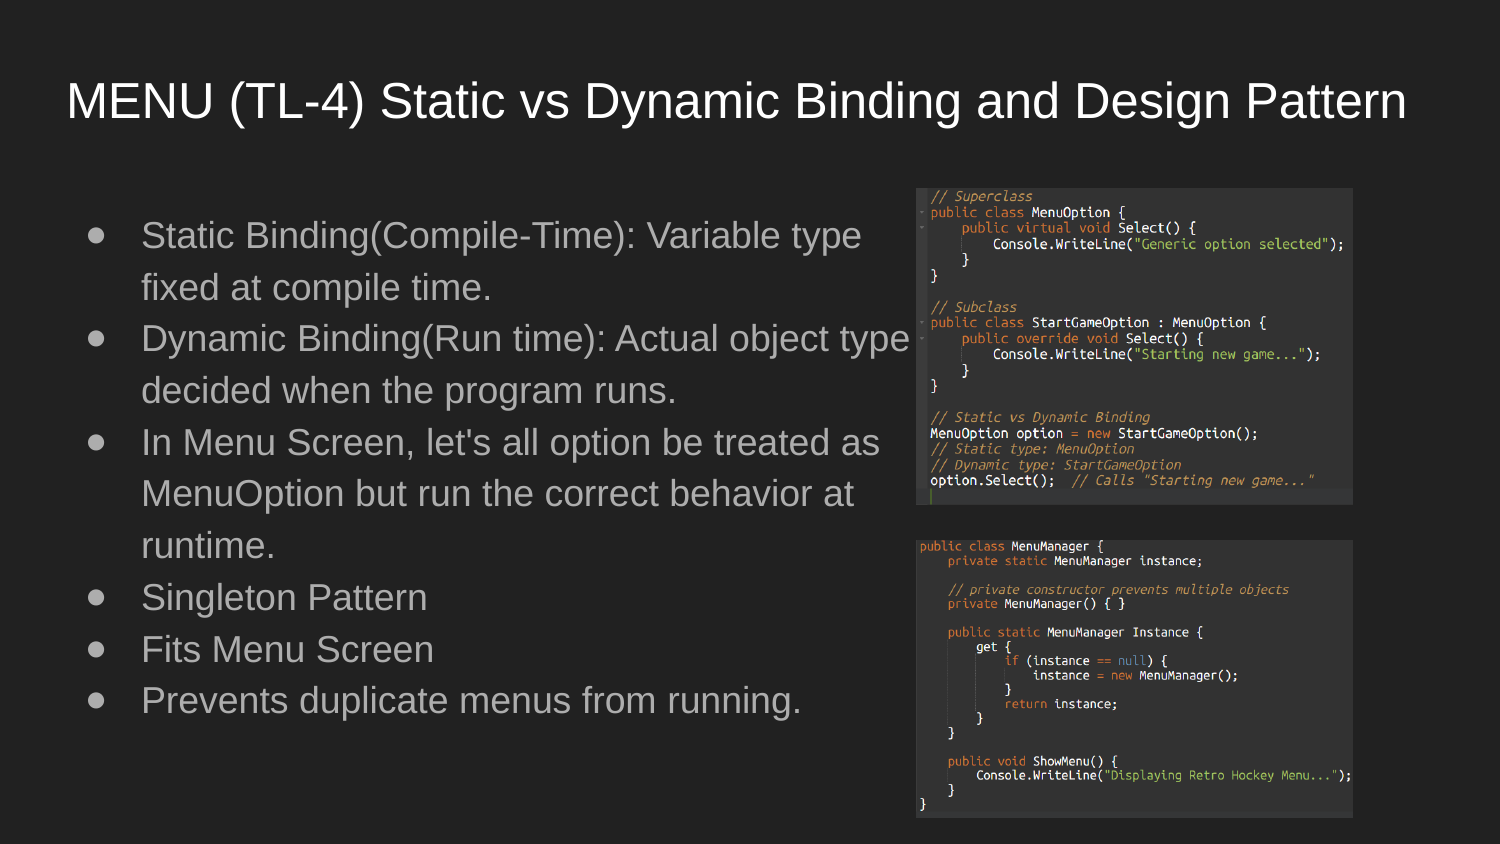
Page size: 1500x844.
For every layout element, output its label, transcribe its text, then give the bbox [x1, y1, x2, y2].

picture [916, 540, 1354, 818]
picture [916, 188, 1354, 505]
title MENU (TL-4) Static vs Dynamic Binding and Design Pattern [51, 53, 1449, 148]
list Static Binding(Compile-Time): Variable type fixed at compile time. Dynamic Binding(Run time): Actual object type decided when the program runs. In Menu Screen, let's all option be treated as MenuOption but run the correct behavior at runtime. Singleton Pattern Fits Menu Screen Prevents duplicate menus from running. [51, 189, 930, 750]
